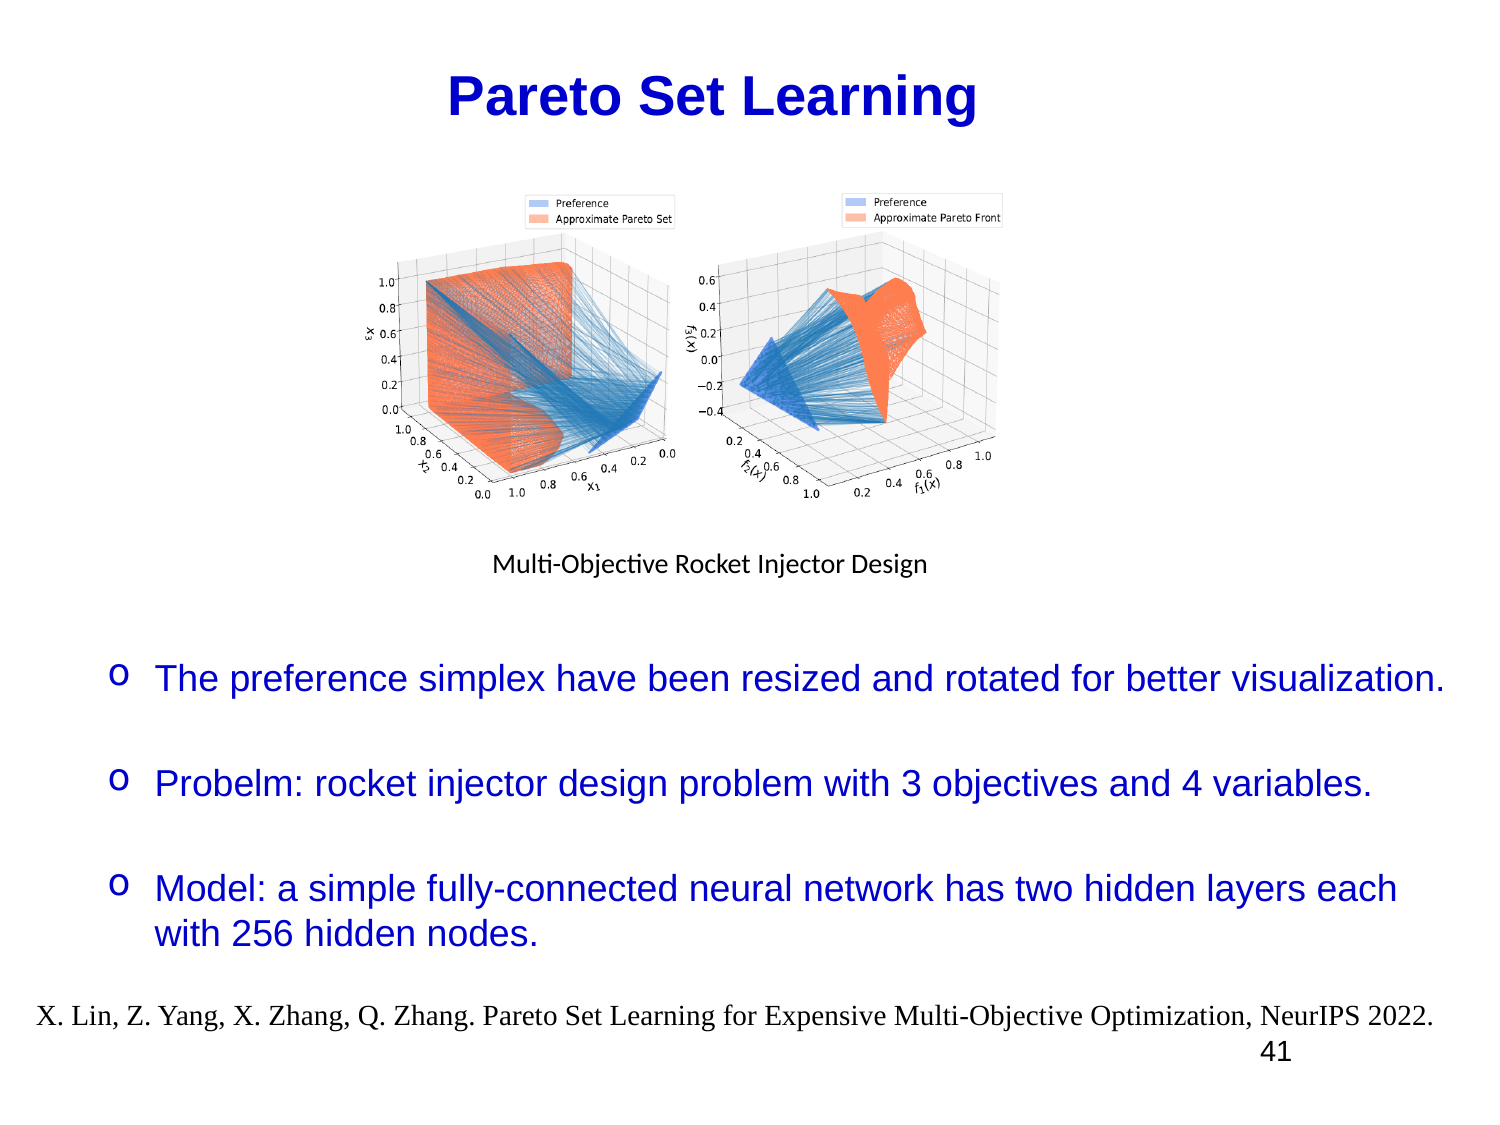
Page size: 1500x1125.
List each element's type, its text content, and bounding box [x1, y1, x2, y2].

slide_number 41 [1074, 1024, 1426, 1103]
text_box Pareto Set Learning [0, 11, 1427, 175]
text_box X. Lin, Z. Yang, X. Zhang, Q. Zhang. Pareto Set Learning for Expensive Multi-Objective Optimization, NeurIPS 2022. [21, 978, 1451, 1039]
picture [357, 168, 1017, 509]
text_box Multi-Objective Rocket Injector Design [480, 543, 1019, 604]
text_box The preference simplex have been resized and rotated for better visualization. Probelm: rocket injector design problem with 3 objectives and 4 variables. Model: a simple fully-connected neural network has two hidden layers each with 256 hidden nodes. [17, 646, 1483, 911]
